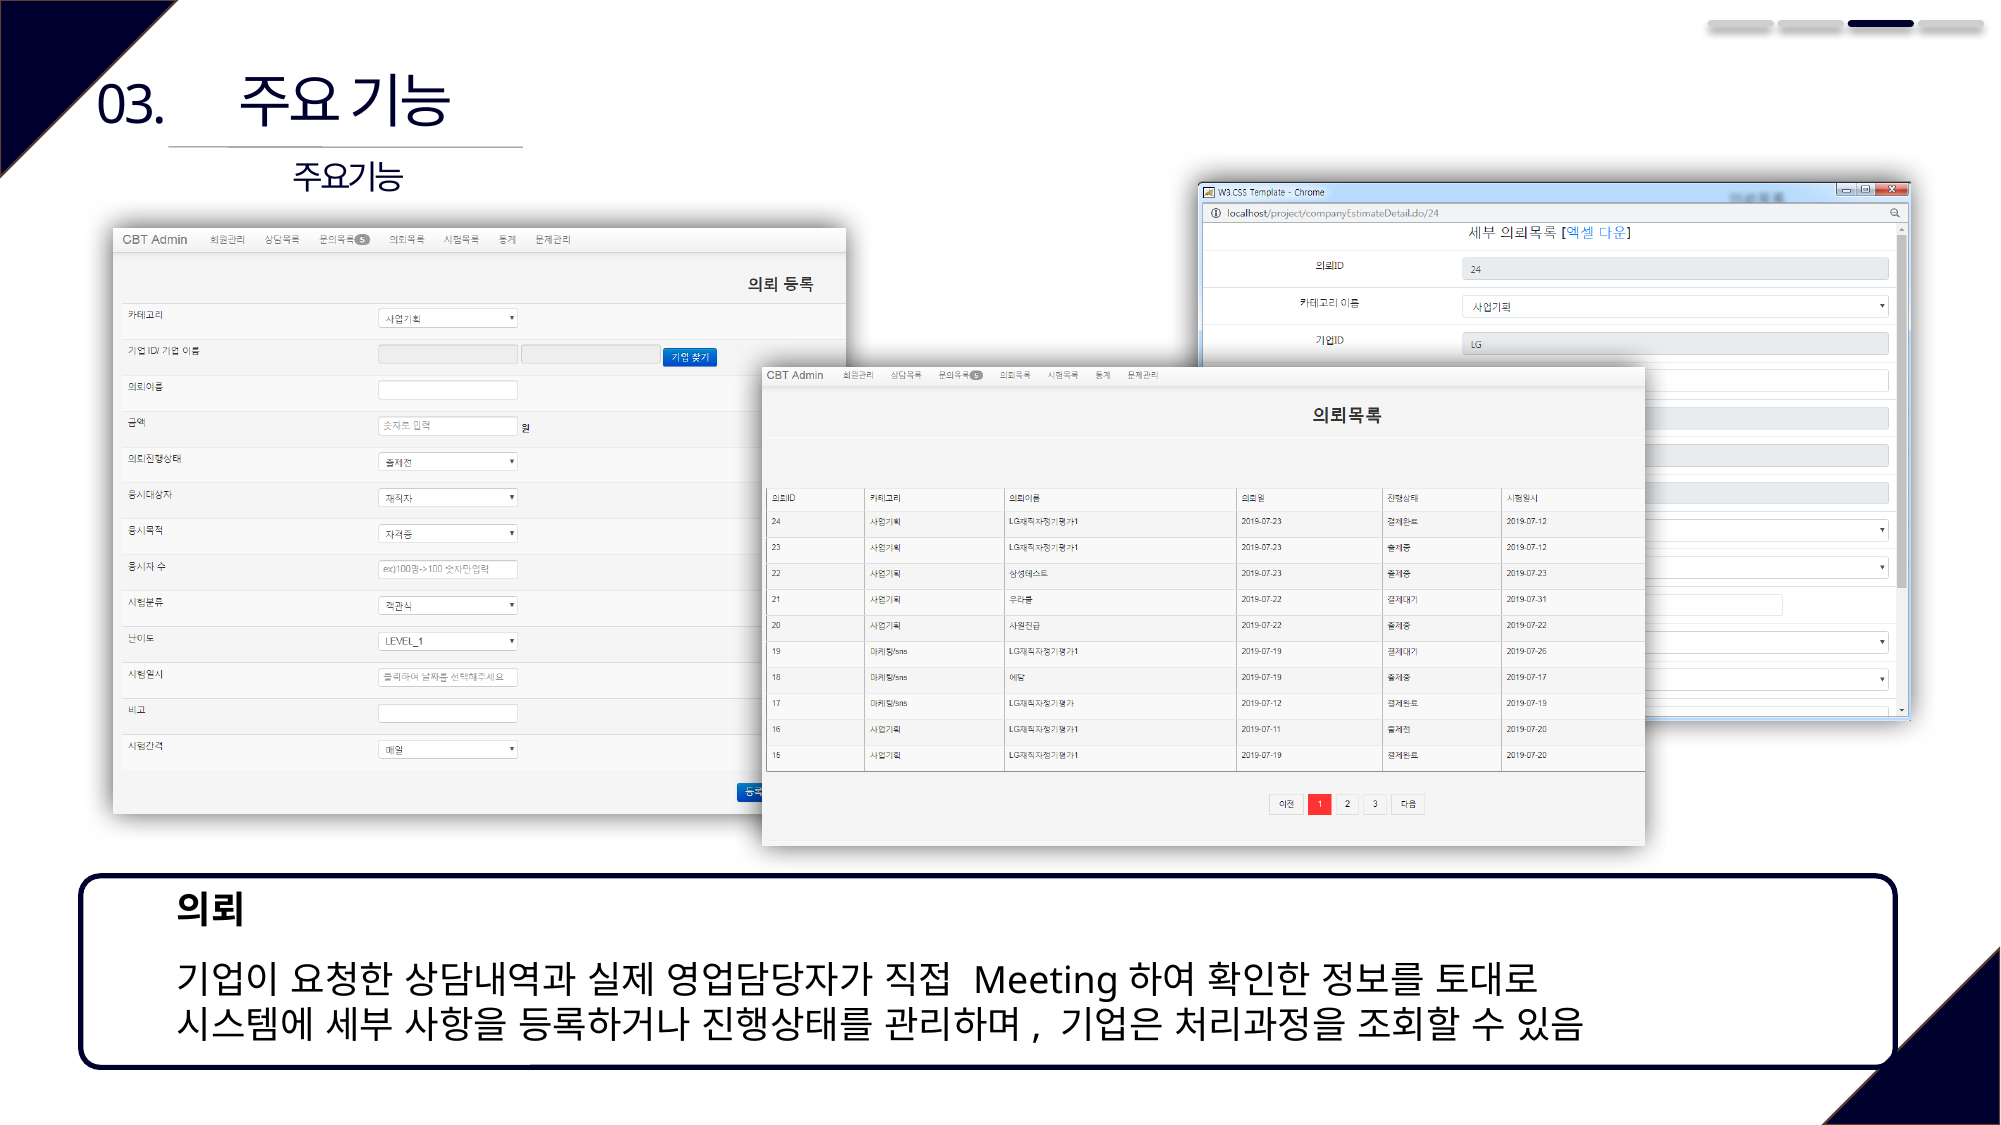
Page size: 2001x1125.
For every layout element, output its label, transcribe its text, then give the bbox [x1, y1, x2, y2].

picture [113, 180, 1911, 846]
text_box 주요기능 [277, 149, 421, 204]
text_box [285, 85, 1628, 182]
text_box 주요 기능 [223, 56, 469, 142]
text_box [79, 874, 1897, 1069]
text_box 03. [81, 62, 183, 143]
